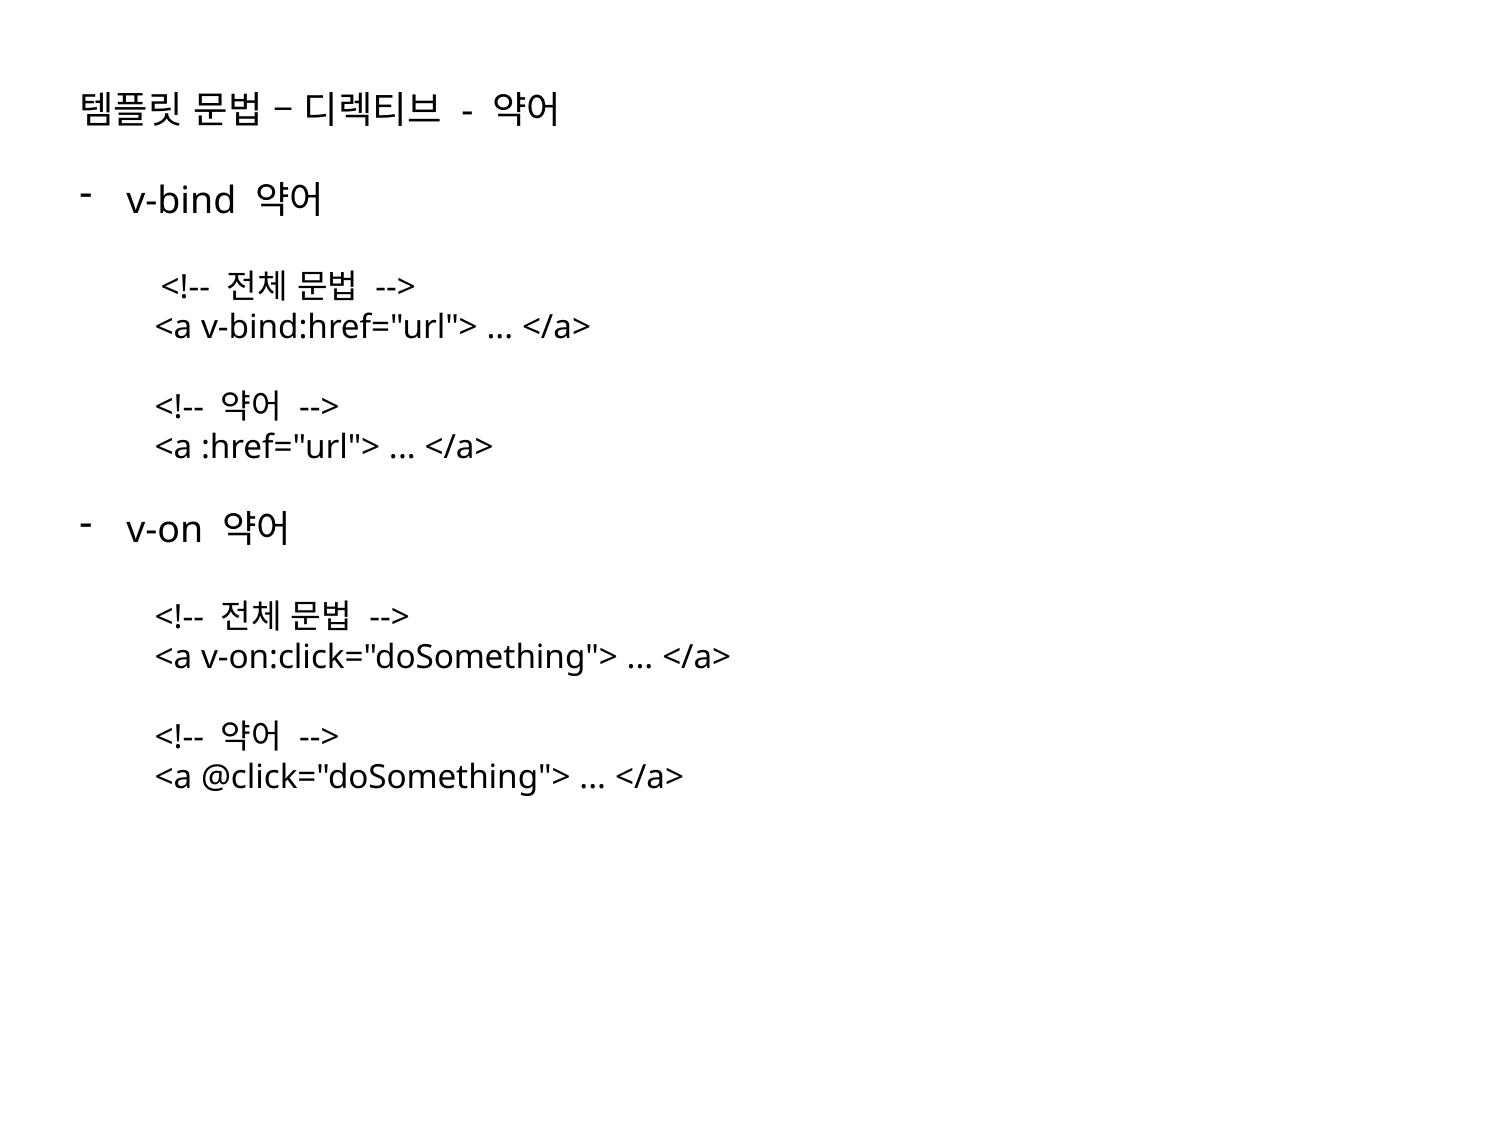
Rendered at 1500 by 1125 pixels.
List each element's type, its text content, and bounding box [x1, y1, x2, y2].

text_box 템플릿 문법 – 디렉티브 - 약어 v-bind 약어 <!-- 전체 문법 --> <a v-bind:href="url"> ... </a> <!-- 약어 --> <a :href="url"> ... </a> v-on 약어 <!-- 전체 문법 --> <a v-on:click="doSomething"> ... </a> <!-- 약어 --> <a @click="doSomething"> ... </a> [64, 78, 1459, 803]
